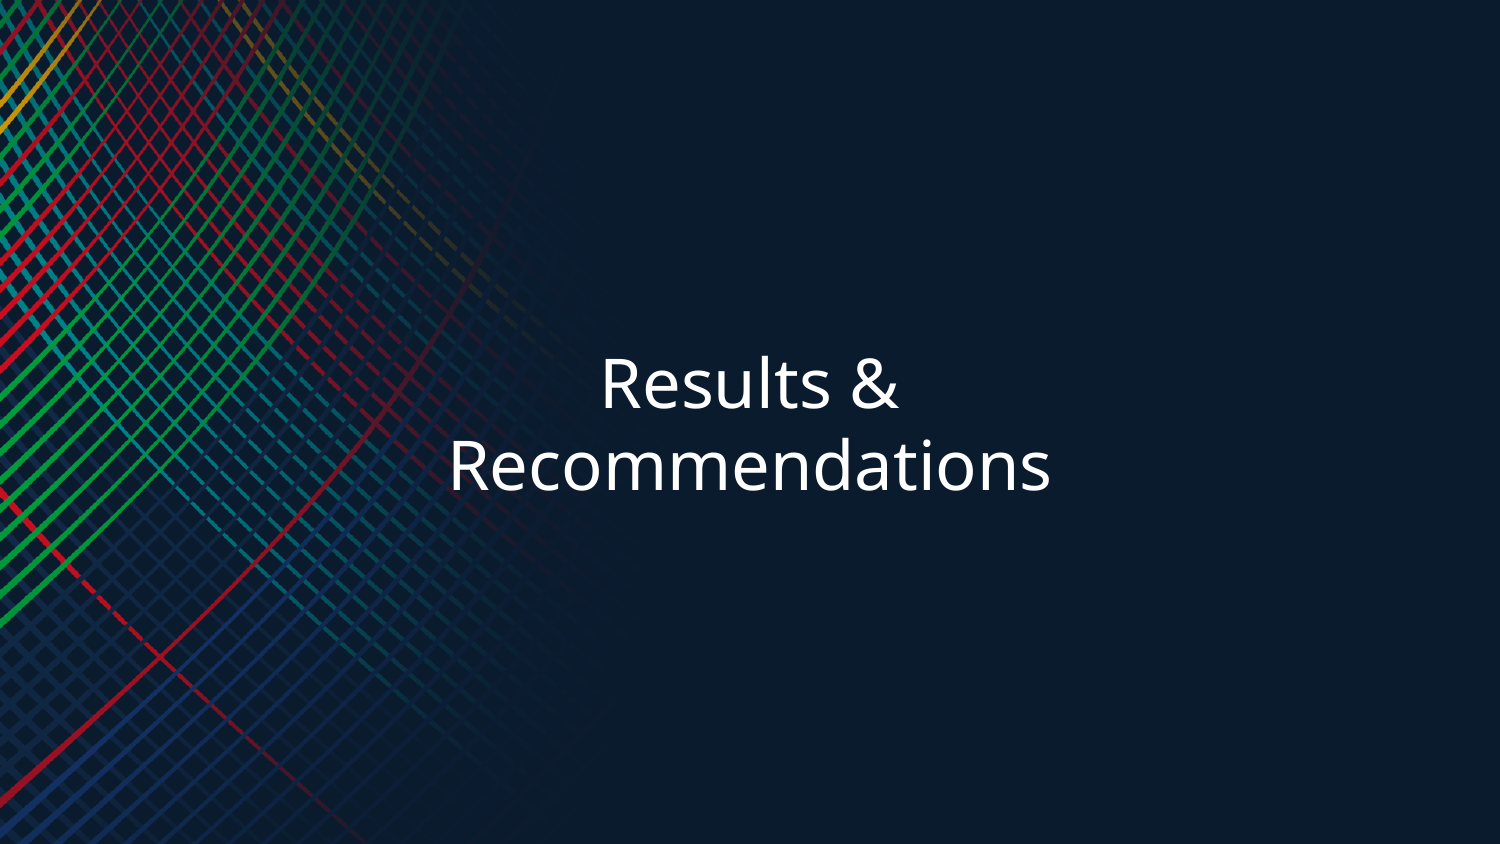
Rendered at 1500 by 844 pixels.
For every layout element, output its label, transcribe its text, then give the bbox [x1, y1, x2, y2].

picture [0, 0, 1500, 844]
list Results & Recommendations [388, 374, 1112, 470]
